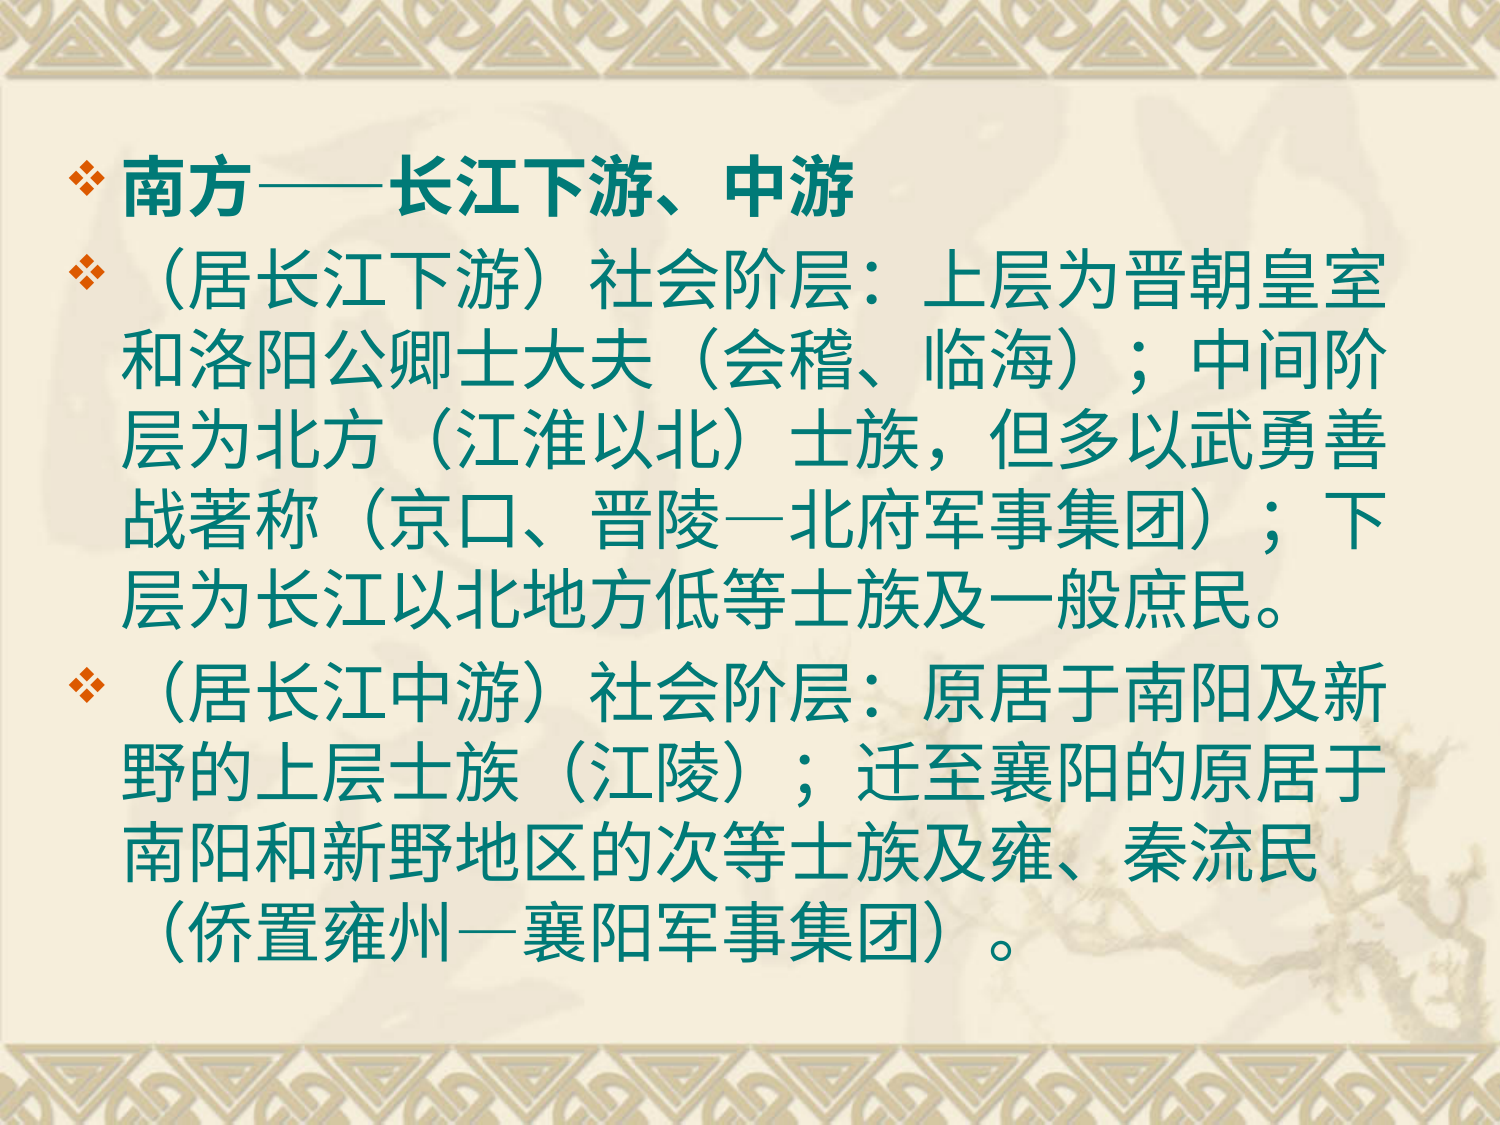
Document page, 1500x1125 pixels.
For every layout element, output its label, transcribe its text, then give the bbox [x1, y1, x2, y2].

picture [0, 0, 1500, 1125]
list 南方——长江下游、中游 （居长江下游）社会阶层：上层为晋朝皇室和洛阳公卿士大夫（会稽、临海）；中间阶层为北方（江淮以北）士族，但多以武勇善战著称（京口、晋陵—北府军事集团）；下层为长江以北地方低等士族及一般庶民。 （居长江中游）社会阶层：原居于南阳及新野的上层士族（江陵）；迁至襄阳的原居于南阳和新野地区的次等士族及雍、秦流民（侨置雍州—襄阳军事集团）。 [49, 137, 1451, 1001]
